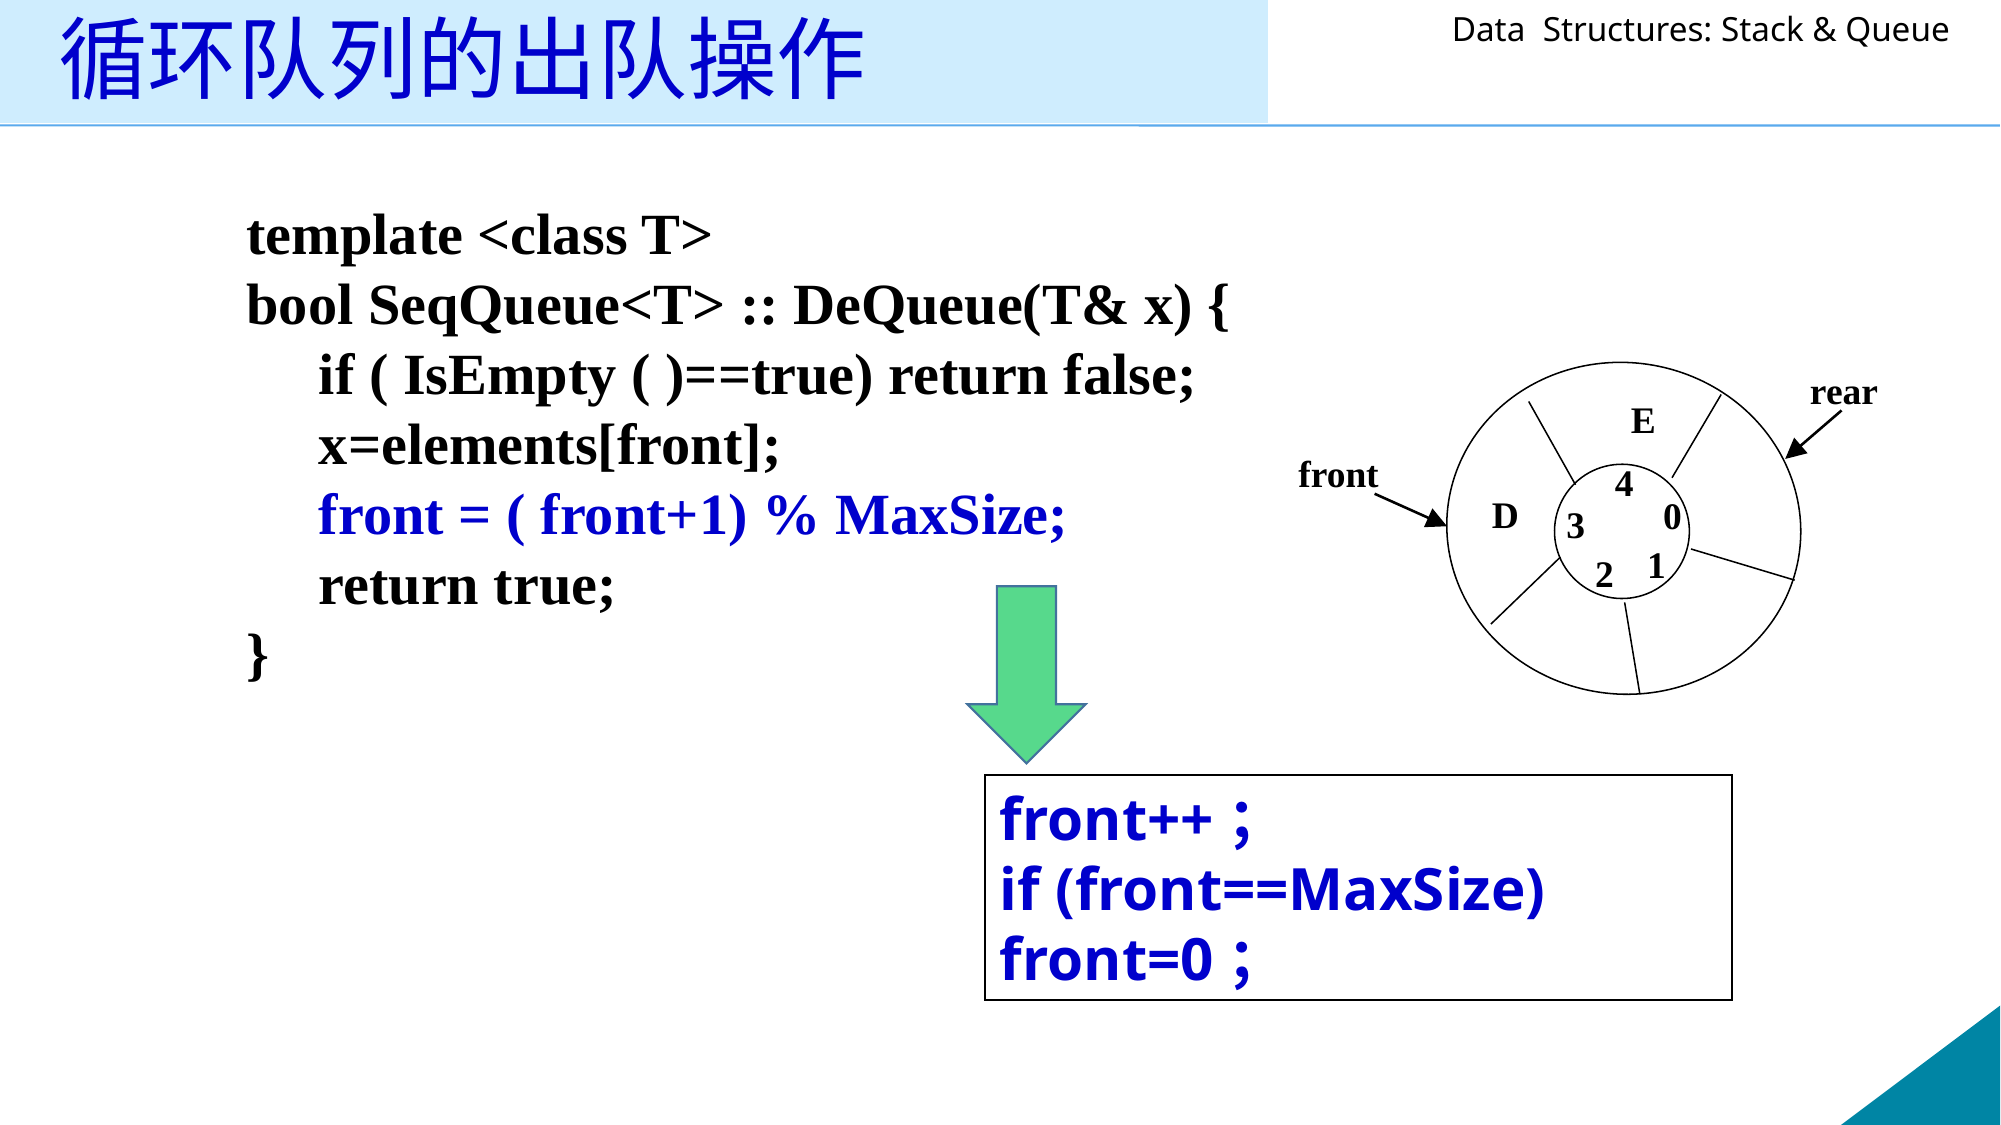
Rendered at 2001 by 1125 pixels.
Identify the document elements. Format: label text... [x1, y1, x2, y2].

title 循环队列的出队操作 [43, 7, 1769, 121]
text_box front++； if (front==MaxSize) front=0； [985, 775, 1733, 1000]
text_box [964, 585, 1089, 765]
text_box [1283, 359, 1973, 694]
text_box template <class T> bool SeqQueue<T> :: DeQueue(T& x) { if ( IsEmpty ( )==true) return false; x=elements[front]; front = ( front+1) % MaxSize; return true; } [231, 188, 1550, 764]
